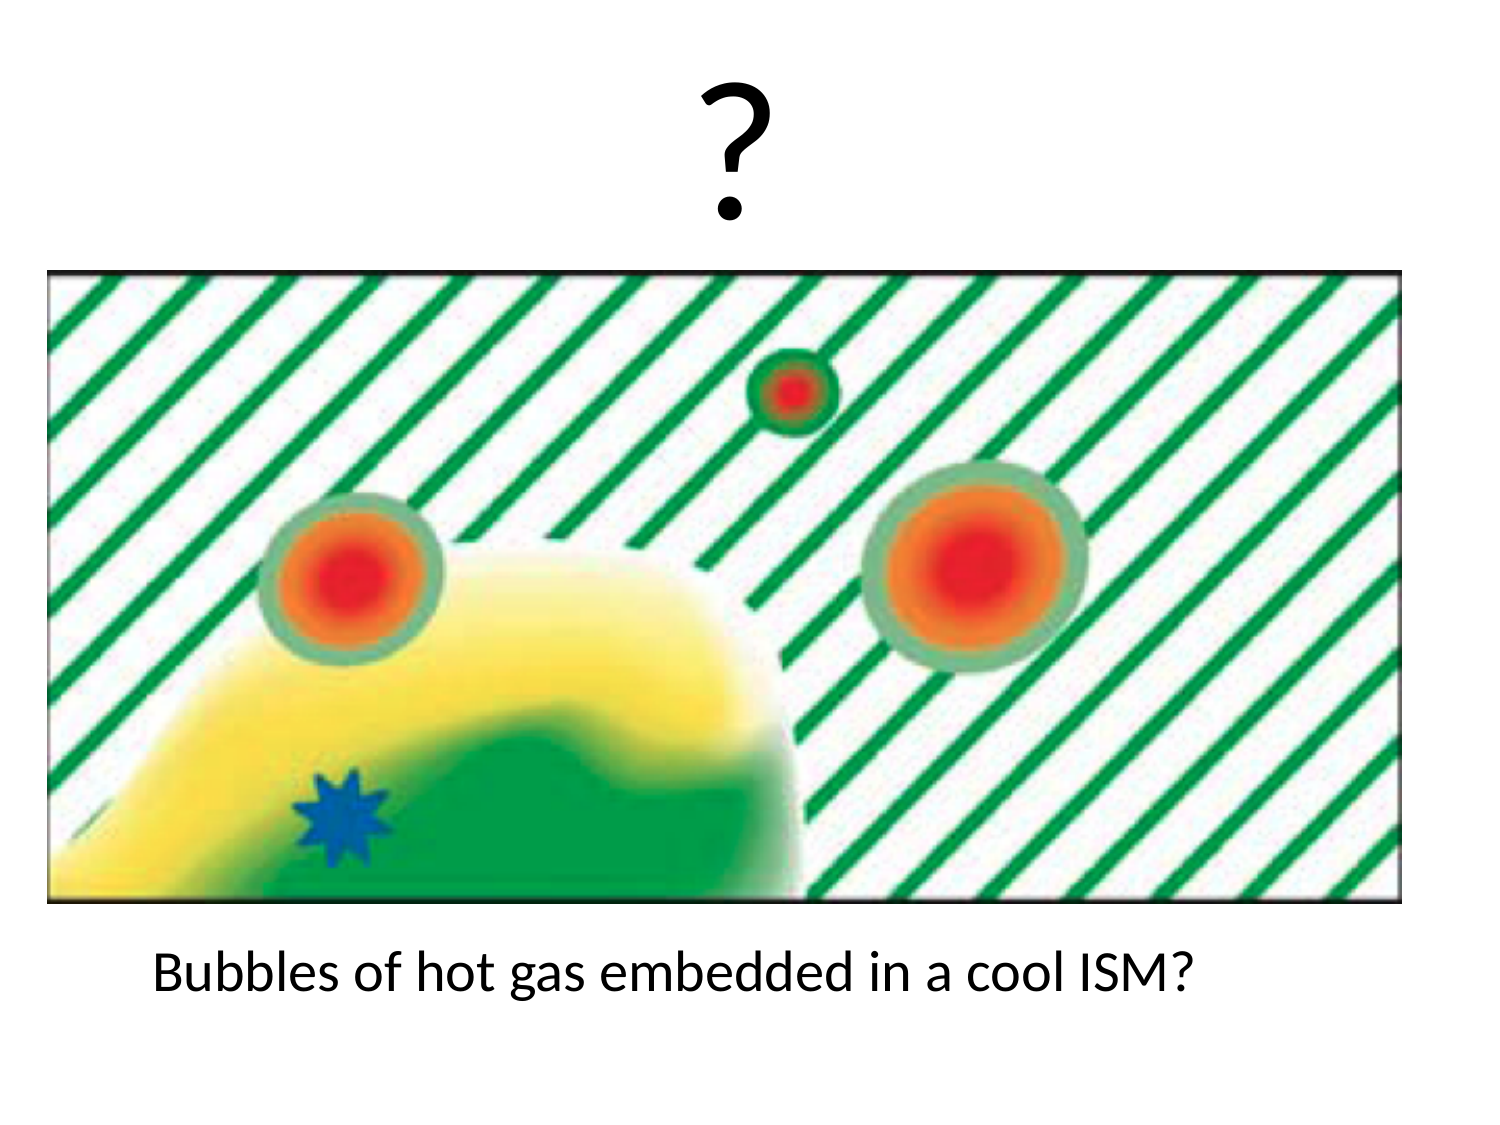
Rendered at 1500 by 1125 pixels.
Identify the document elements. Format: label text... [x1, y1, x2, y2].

picture [47, 270, 1402, 904]
text_box ? [675, 12, 863, 268]
text_box Bubbles of hot gas embedded in a cool ISM? [137, 925, 1344, 1011]
